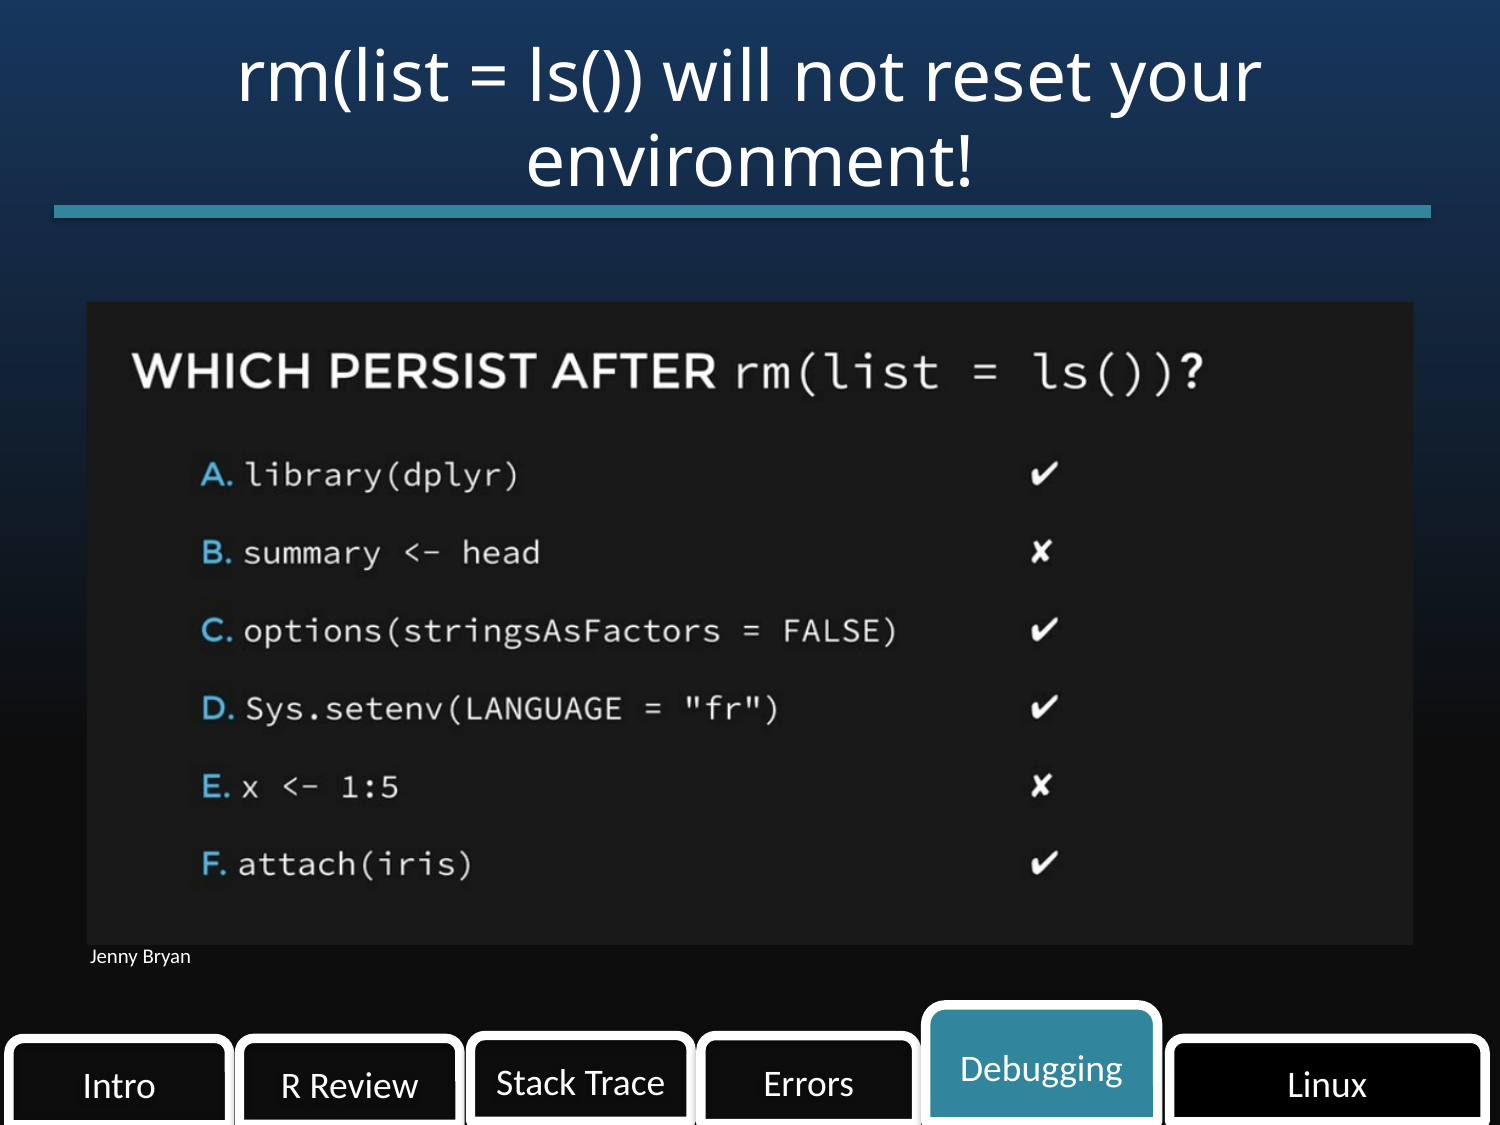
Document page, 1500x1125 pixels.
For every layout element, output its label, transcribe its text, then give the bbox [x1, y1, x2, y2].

picture [86, 302, 1414, 946]
text_box Errors [700, 1034, 918, 1125]
text_box Debugging [924, 1004, 1159, 1123]
text_box Intro [8, 1037, 231, 1125]
text_box Stack Trace [469, 1034, 692, 1123]
text_box Linux [1168, 1037, 1486, 1123]
text_box Jenny Bryan [75, 935, 422, 976]
text_box R Review [238, 1037, 461, 1125]
title rm(list = ls()) will not reset your environment! [0, 21, 1500, 210]
